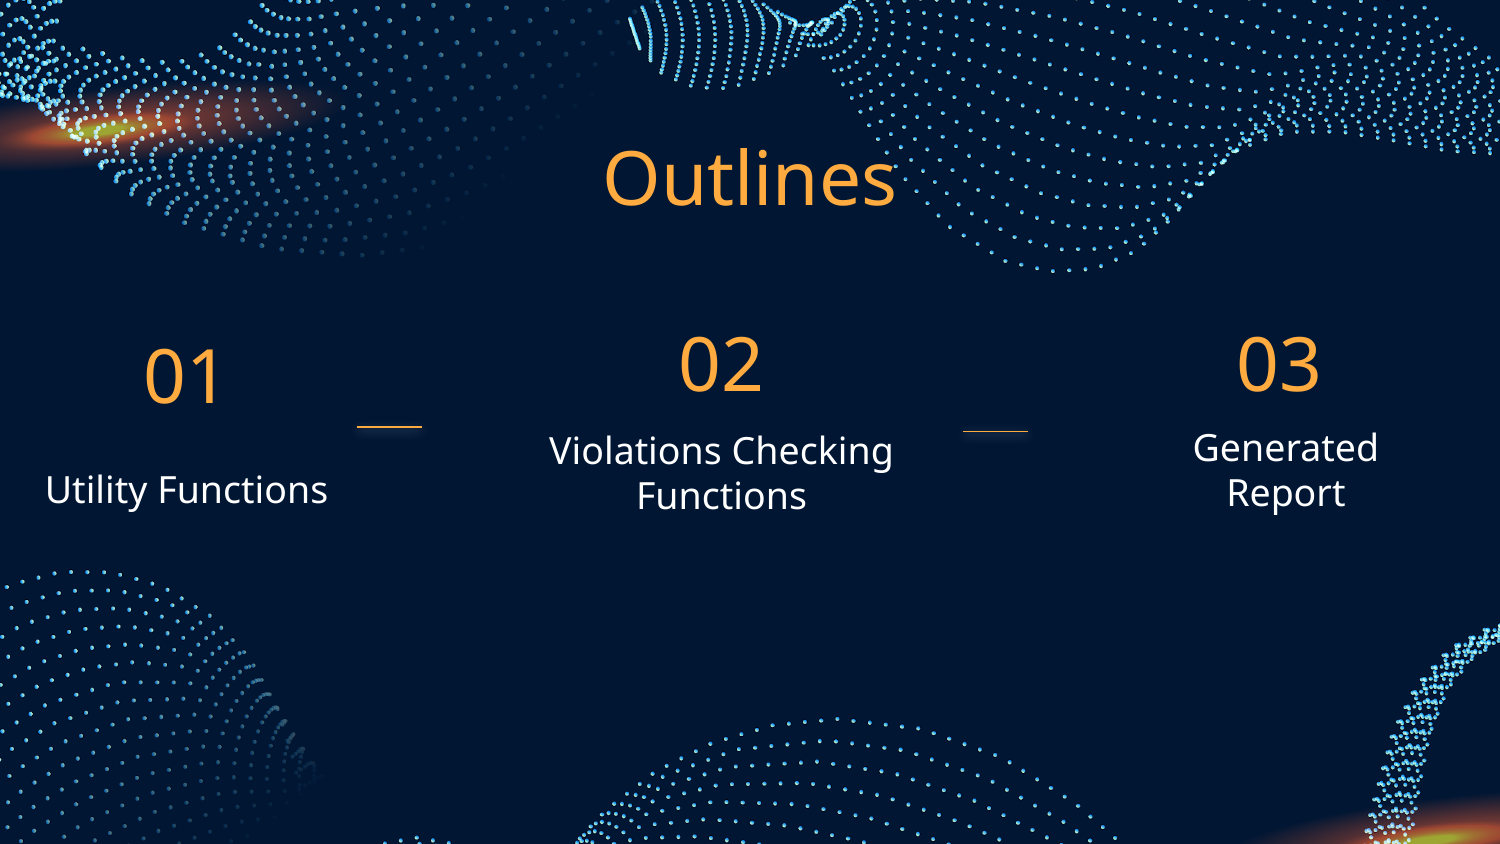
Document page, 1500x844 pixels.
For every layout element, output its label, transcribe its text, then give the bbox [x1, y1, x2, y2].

title 03 [1110, 303, 1450, 422]
title Generated Report [1036, 437, 1500, 529]
title 02 [552, 303, 892, 422]
text_box Outlines [561, 103, 938, 236]
picture [0, 0, 1500, 844]
title Utility Functions [17, 436, 357, 527]
title 01 [17, 314, 357, 434]
title Violations Checking Functions [467, 426, 976, 532]
